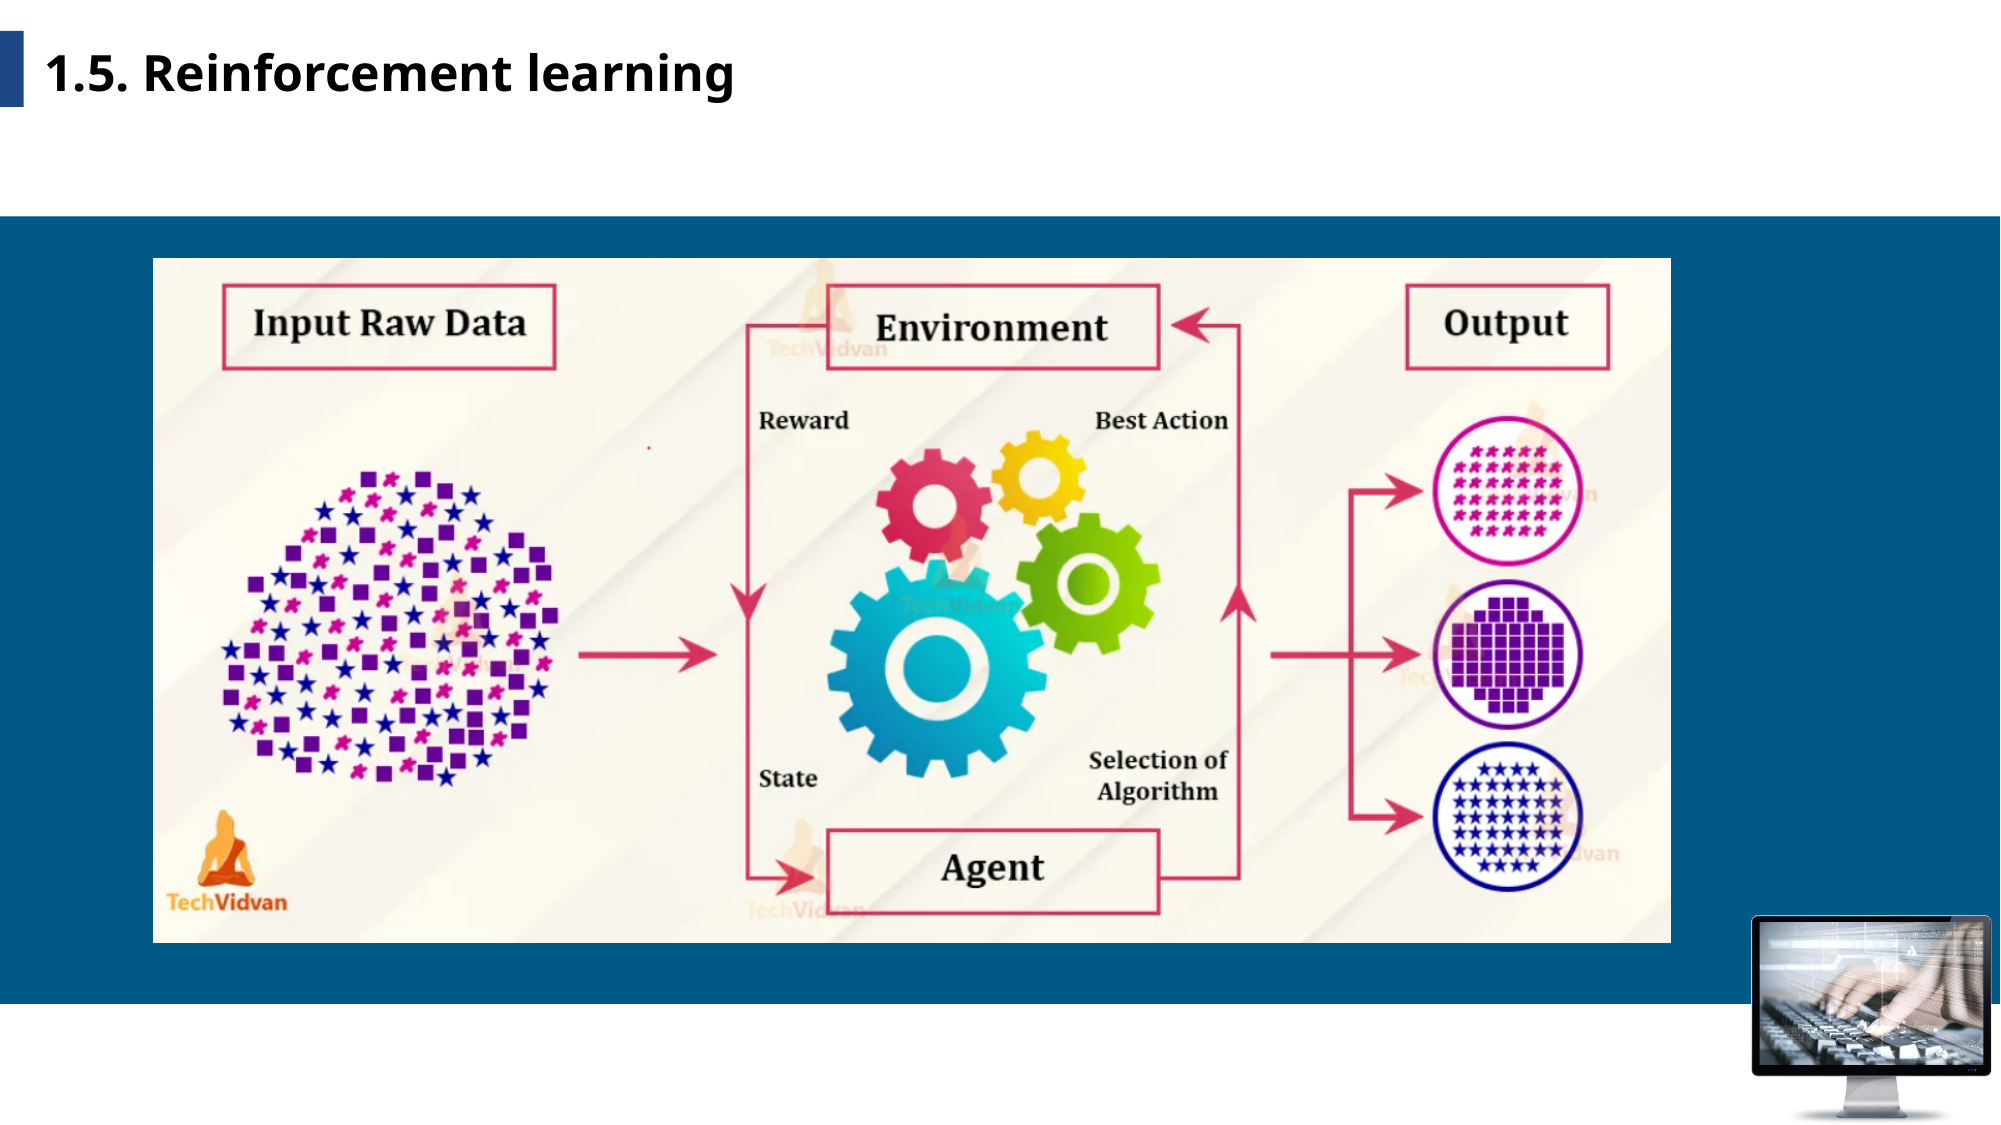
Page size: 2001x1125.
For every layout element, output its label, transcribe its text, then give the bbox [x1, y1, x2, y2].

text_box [1742, 915, 2000, 1125]
text_box 1.5. Reinforcement learning [29, 34, 752, 109]
text_box [0, 215, 2000, 1005]
text_box [0, 30, 24, 107]
picture [154, 259, 1670, 942]
